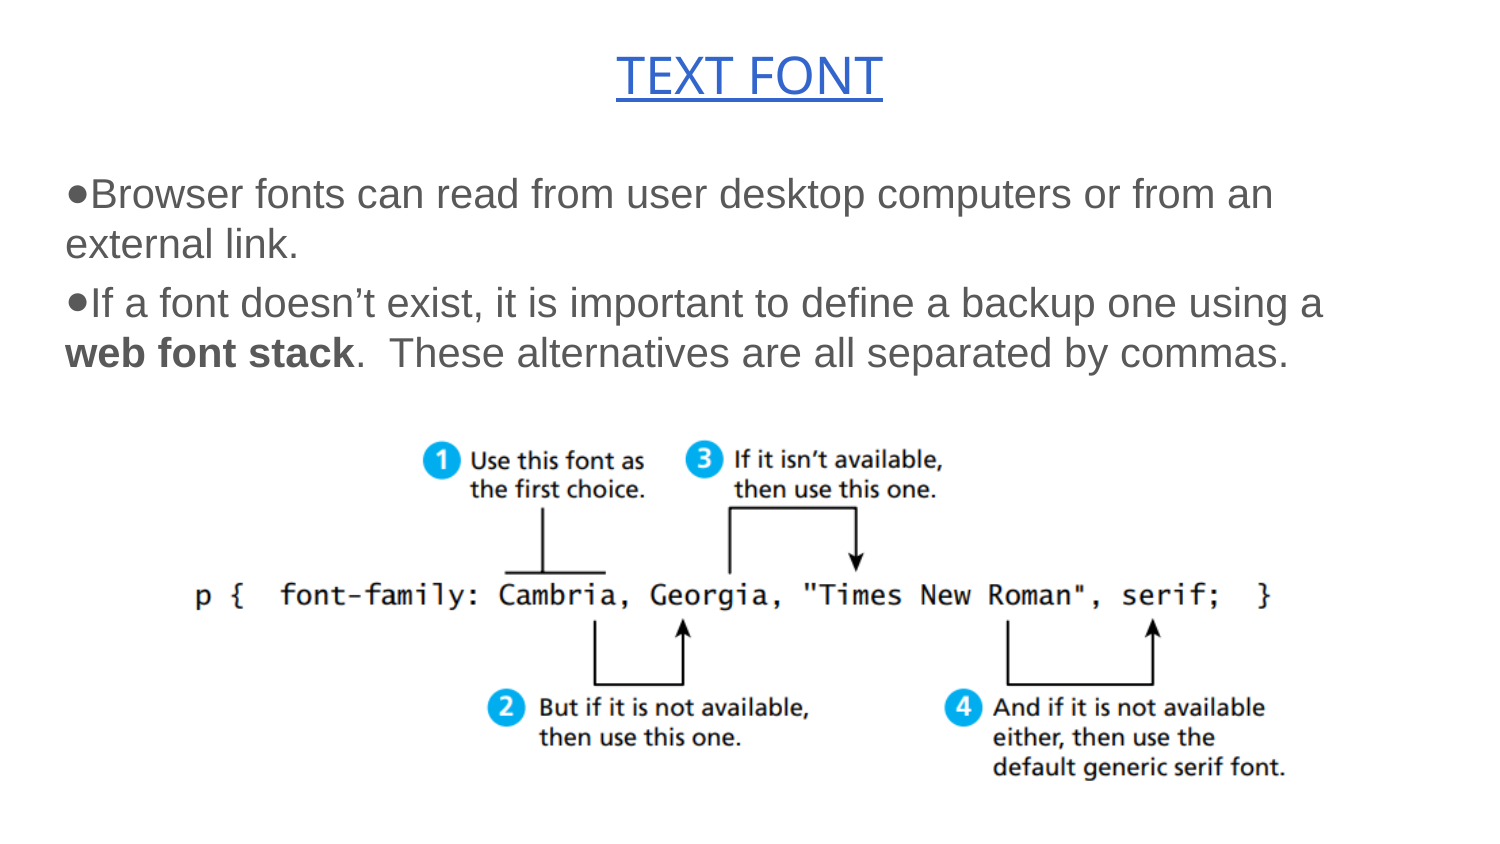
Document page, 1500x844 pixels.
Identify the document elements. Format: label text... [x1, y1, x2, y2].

picture [174, 434, 1313, 785]
title TEXT FONT [0, 37, 1500, 110]
subtitle Browser fonts can read from user desktop computers or from an external link. If a font doesn’t exist, it is important to define a backup one using a web font stack. These alternatives are all separated by commas. [50, 159, 1425, 610]
